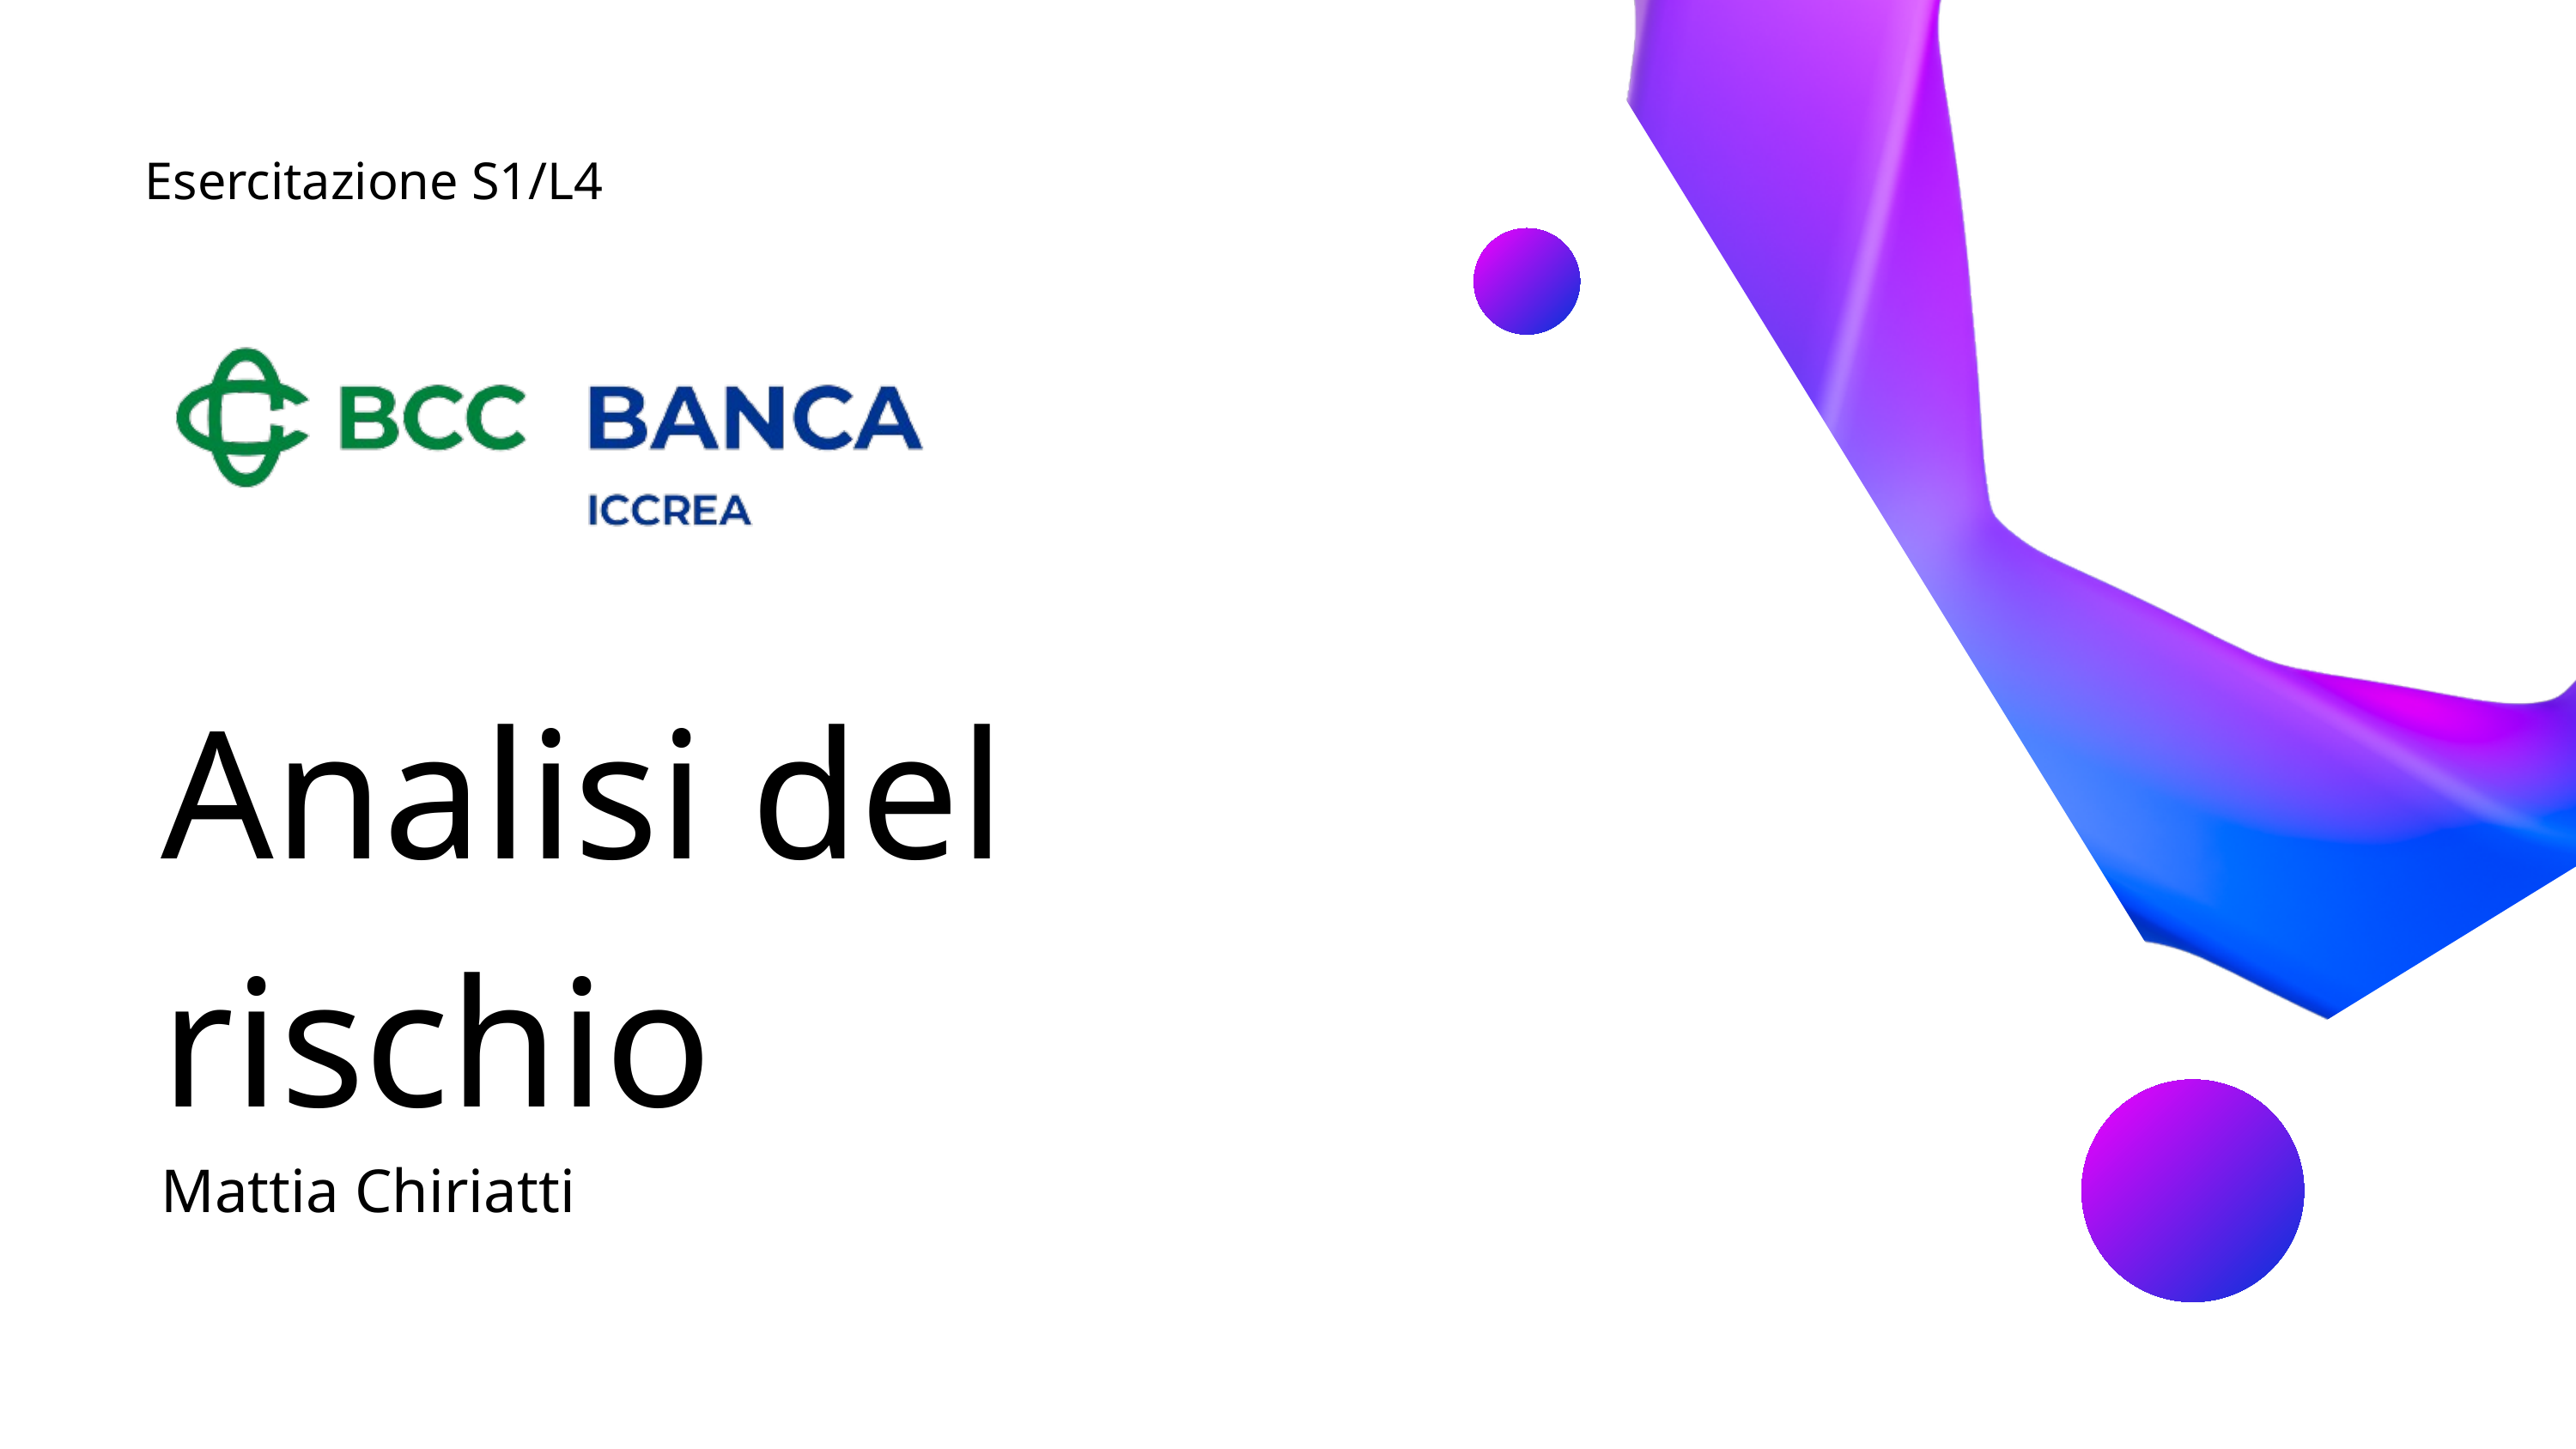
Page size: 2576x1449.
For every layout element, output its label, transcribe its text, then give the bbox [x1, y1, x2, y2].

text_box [2081, 1079, 2305, 1302]
text_box [1580, 0, 2576, 1078]
text_box Analisi del rischio [161, 646, 1581, 1143]
text_box [144, 257, 956, 584]
text_box Esercitazione S1/L4 [144, 137, 642, 209]
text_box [1473, 227, 1581, 335]
text_box Mattia Chiriatti [161, 1141, 1172, 1224]
